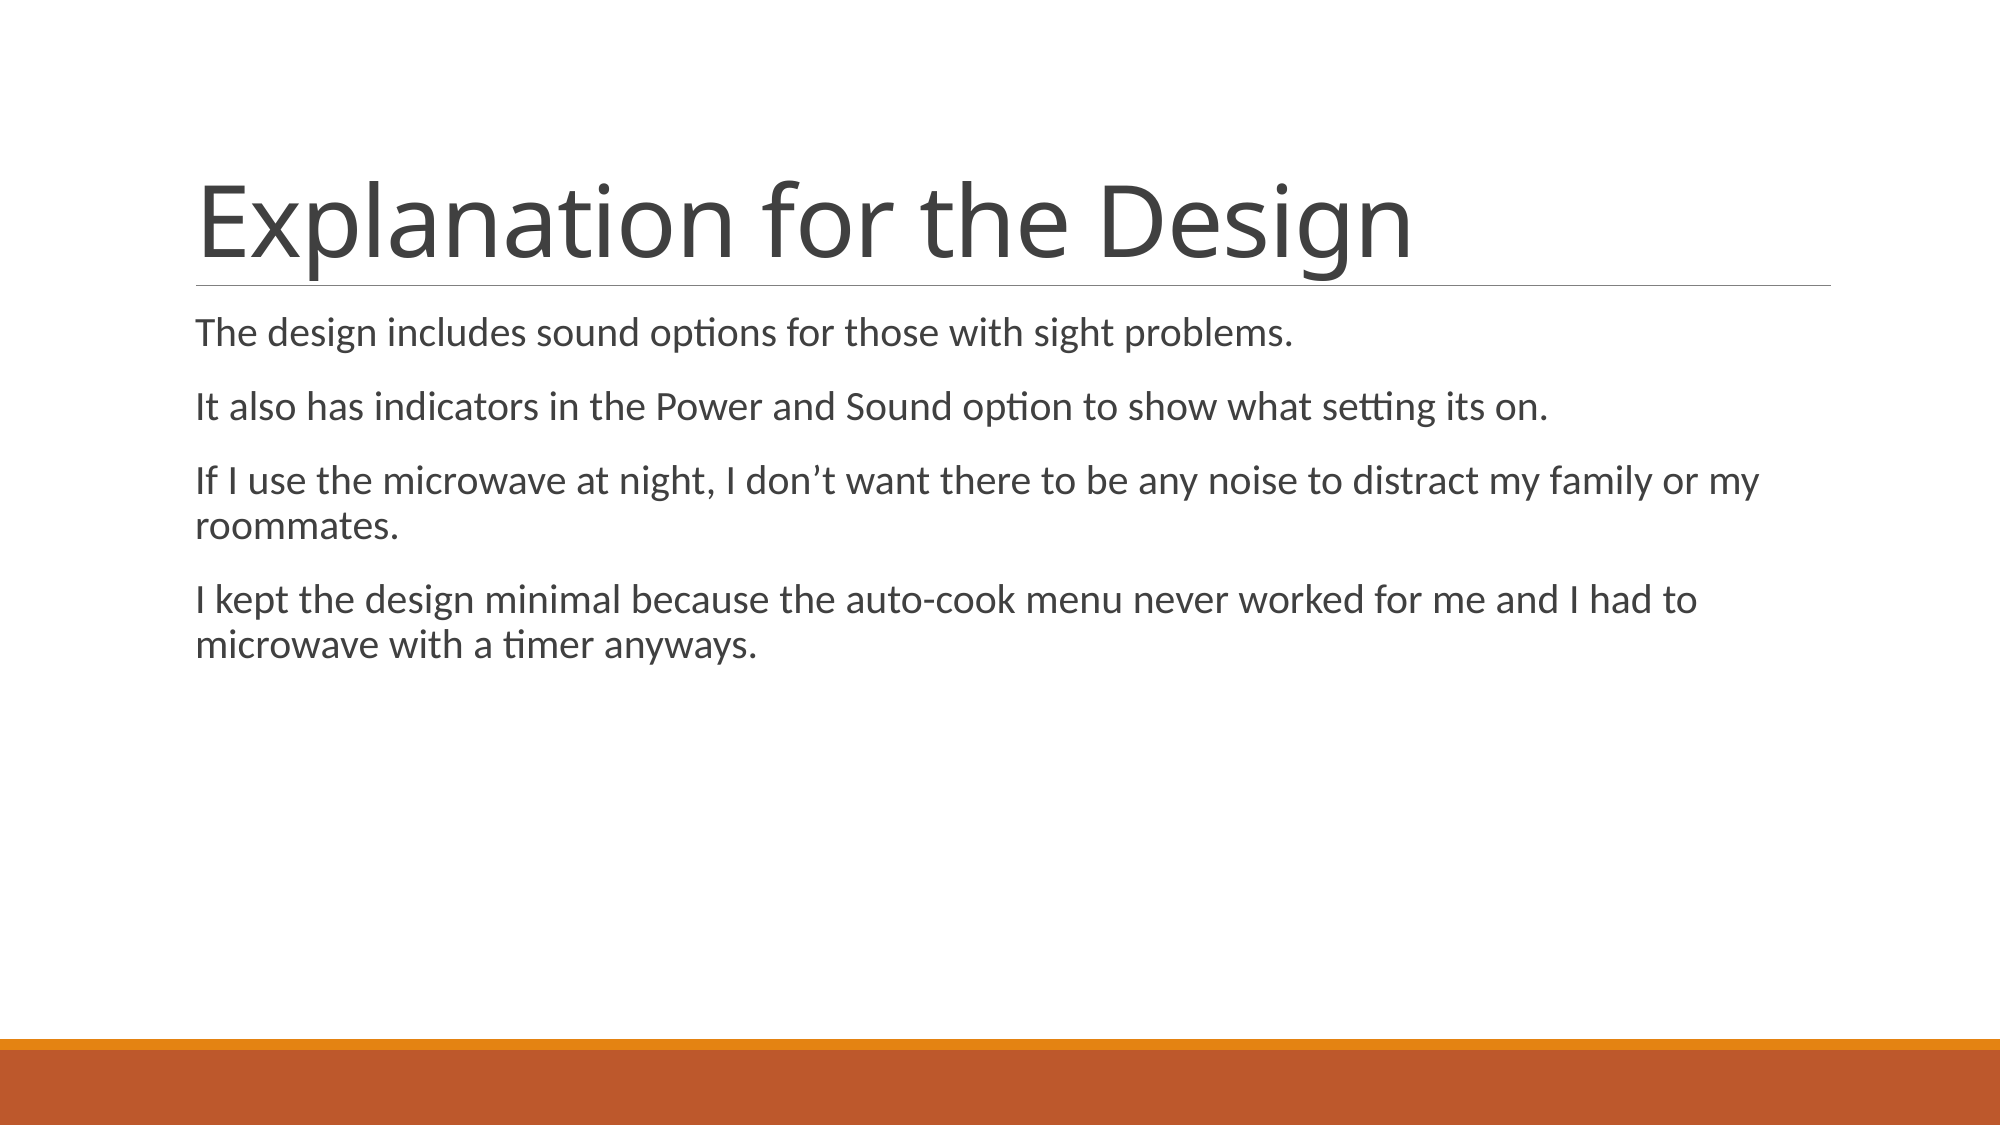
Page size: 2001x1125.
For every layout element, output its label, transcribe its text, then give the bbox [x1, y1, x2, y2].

title Explanation for the Design [180, 47, 1830, 285]
list The design includes sound options for those with sight problems. It also has indicators in the Power and Sound option to show what setting its on. If I use the microwave at night, I don’t want there to be any noise to distract my family or my roommates. I kept the design minimal because the auto-cook menu never worked for me and I had to microwave with a timer anyways. [180, 302, 1830, 963]
